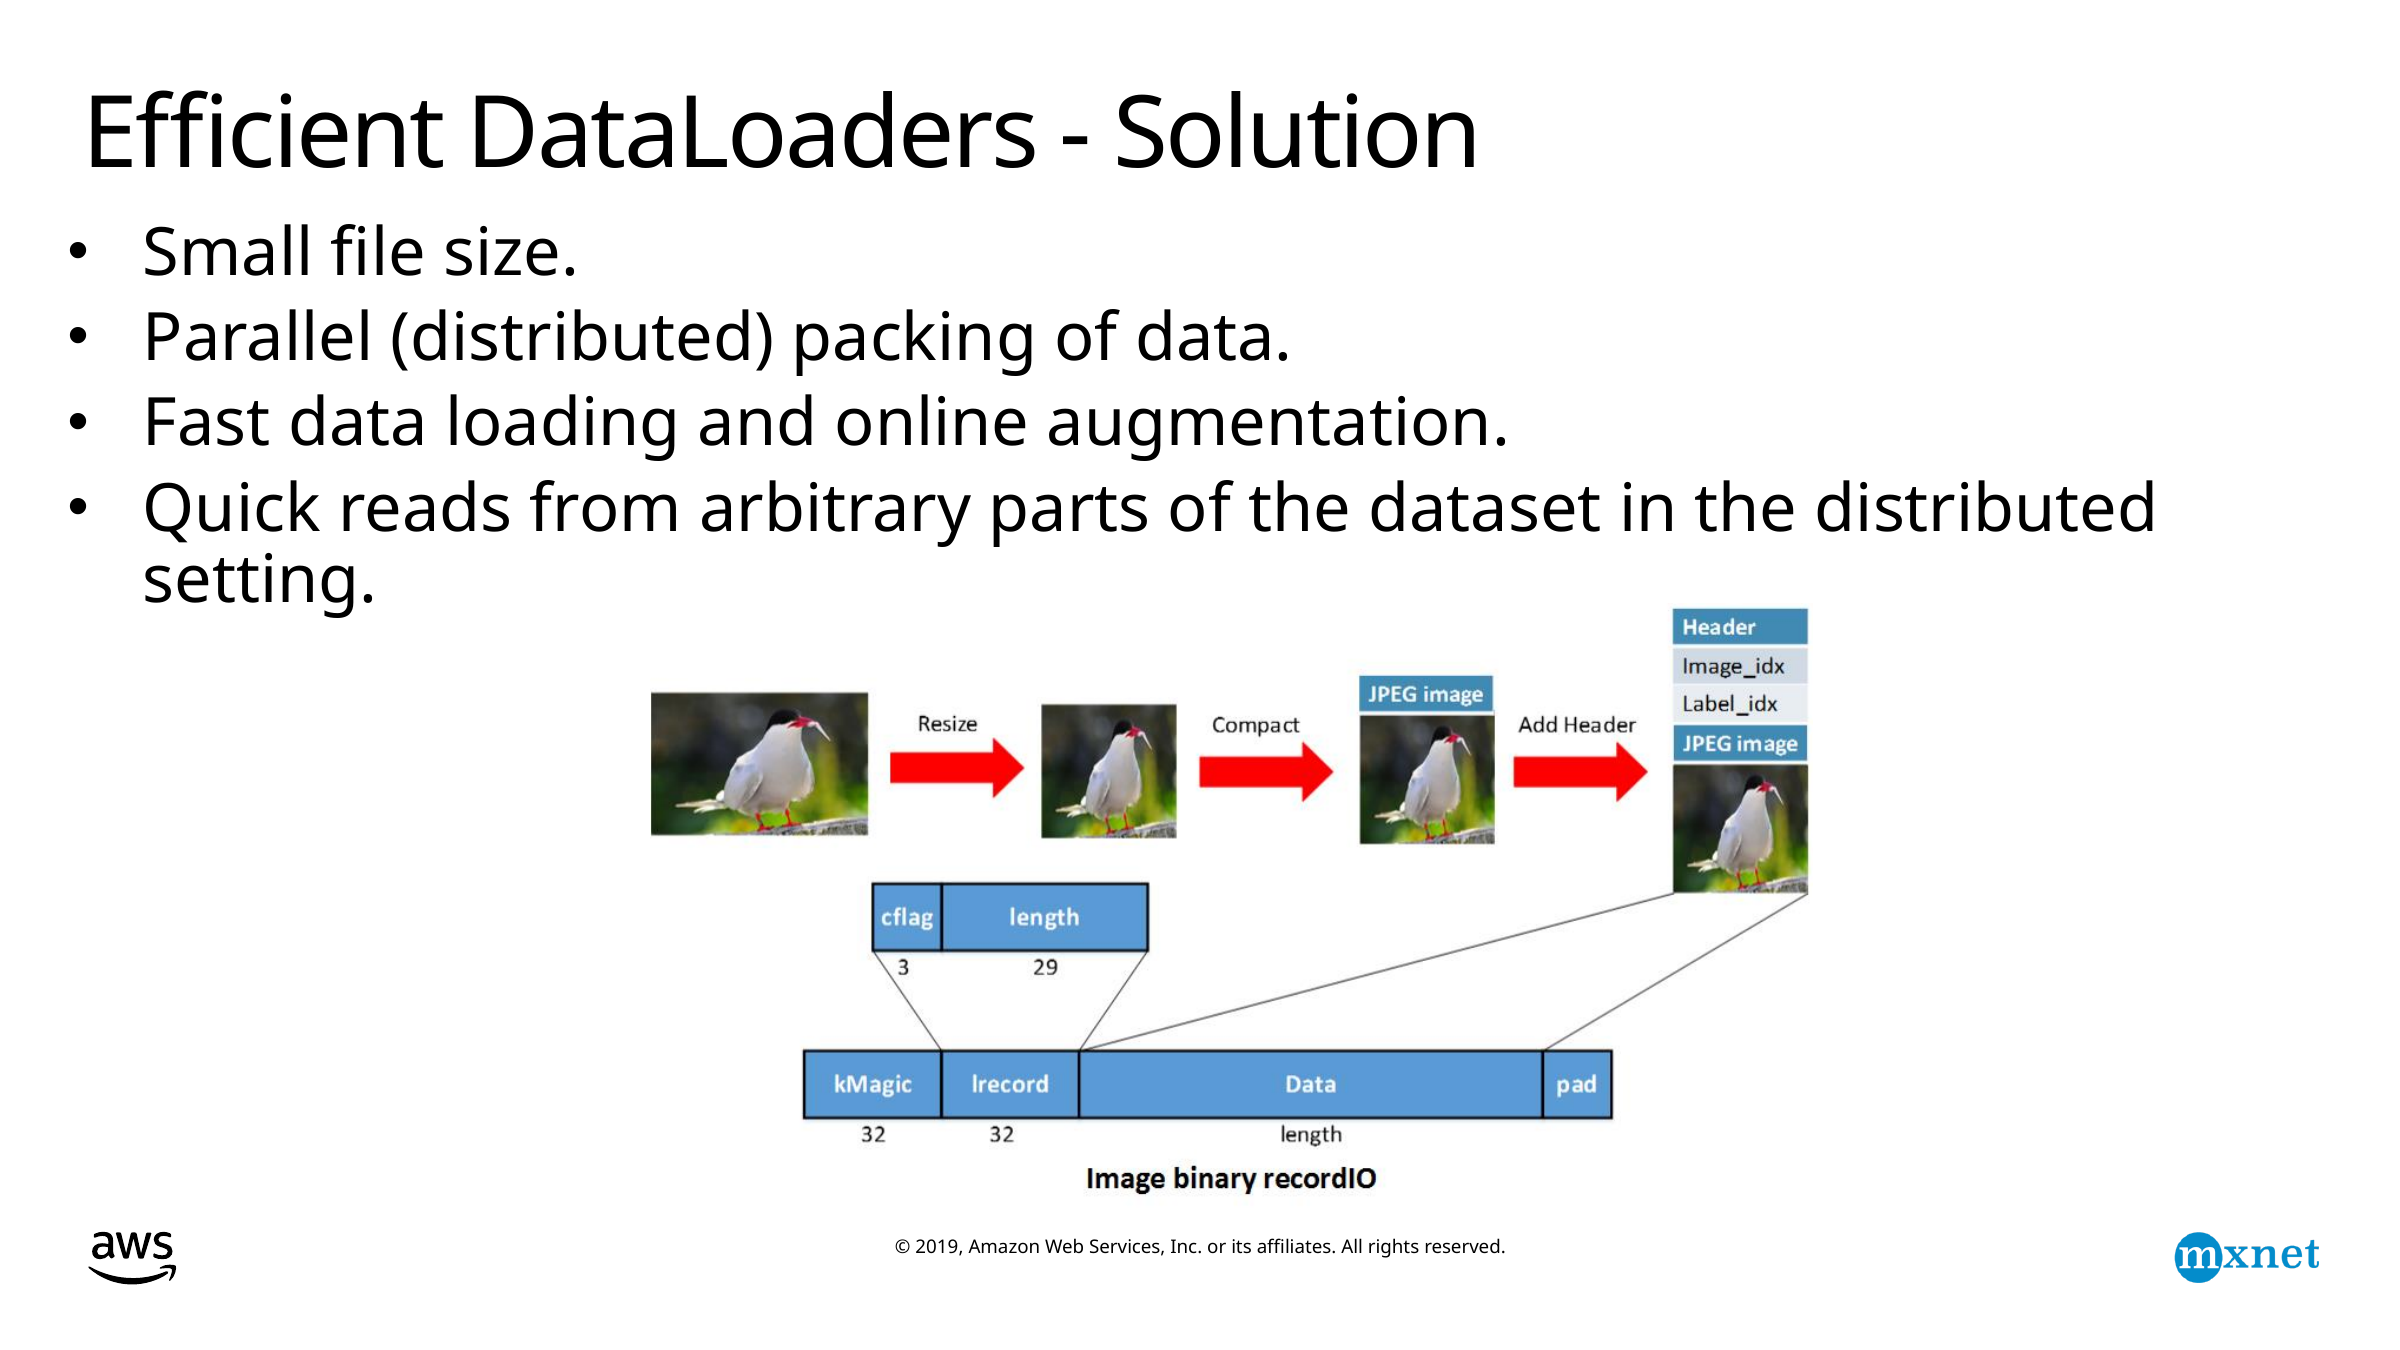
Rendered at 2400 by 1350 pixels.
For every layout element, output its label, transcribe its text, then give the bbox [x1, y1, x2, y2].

picture [650, 603, 1813, 1213]
picture [2205, 1248, 2218, 1268]
text_box Small file size. Parallel (distributed) packing of data. Fast data loading and online augmentation. Quick reads from arbitrary parts of the dataset in the distributed setting. [52, 210, 2347, 1230]
picture [2193, 1248, 2203, 1268]
title Efficient DataLoaders - Solution [52, 56, 2348, 235]
picture [2174, 1231, 2319, 1284]
picture [2315, 1250, 2319, 1265]
picture [2180, 1248, 2190, 1268]
